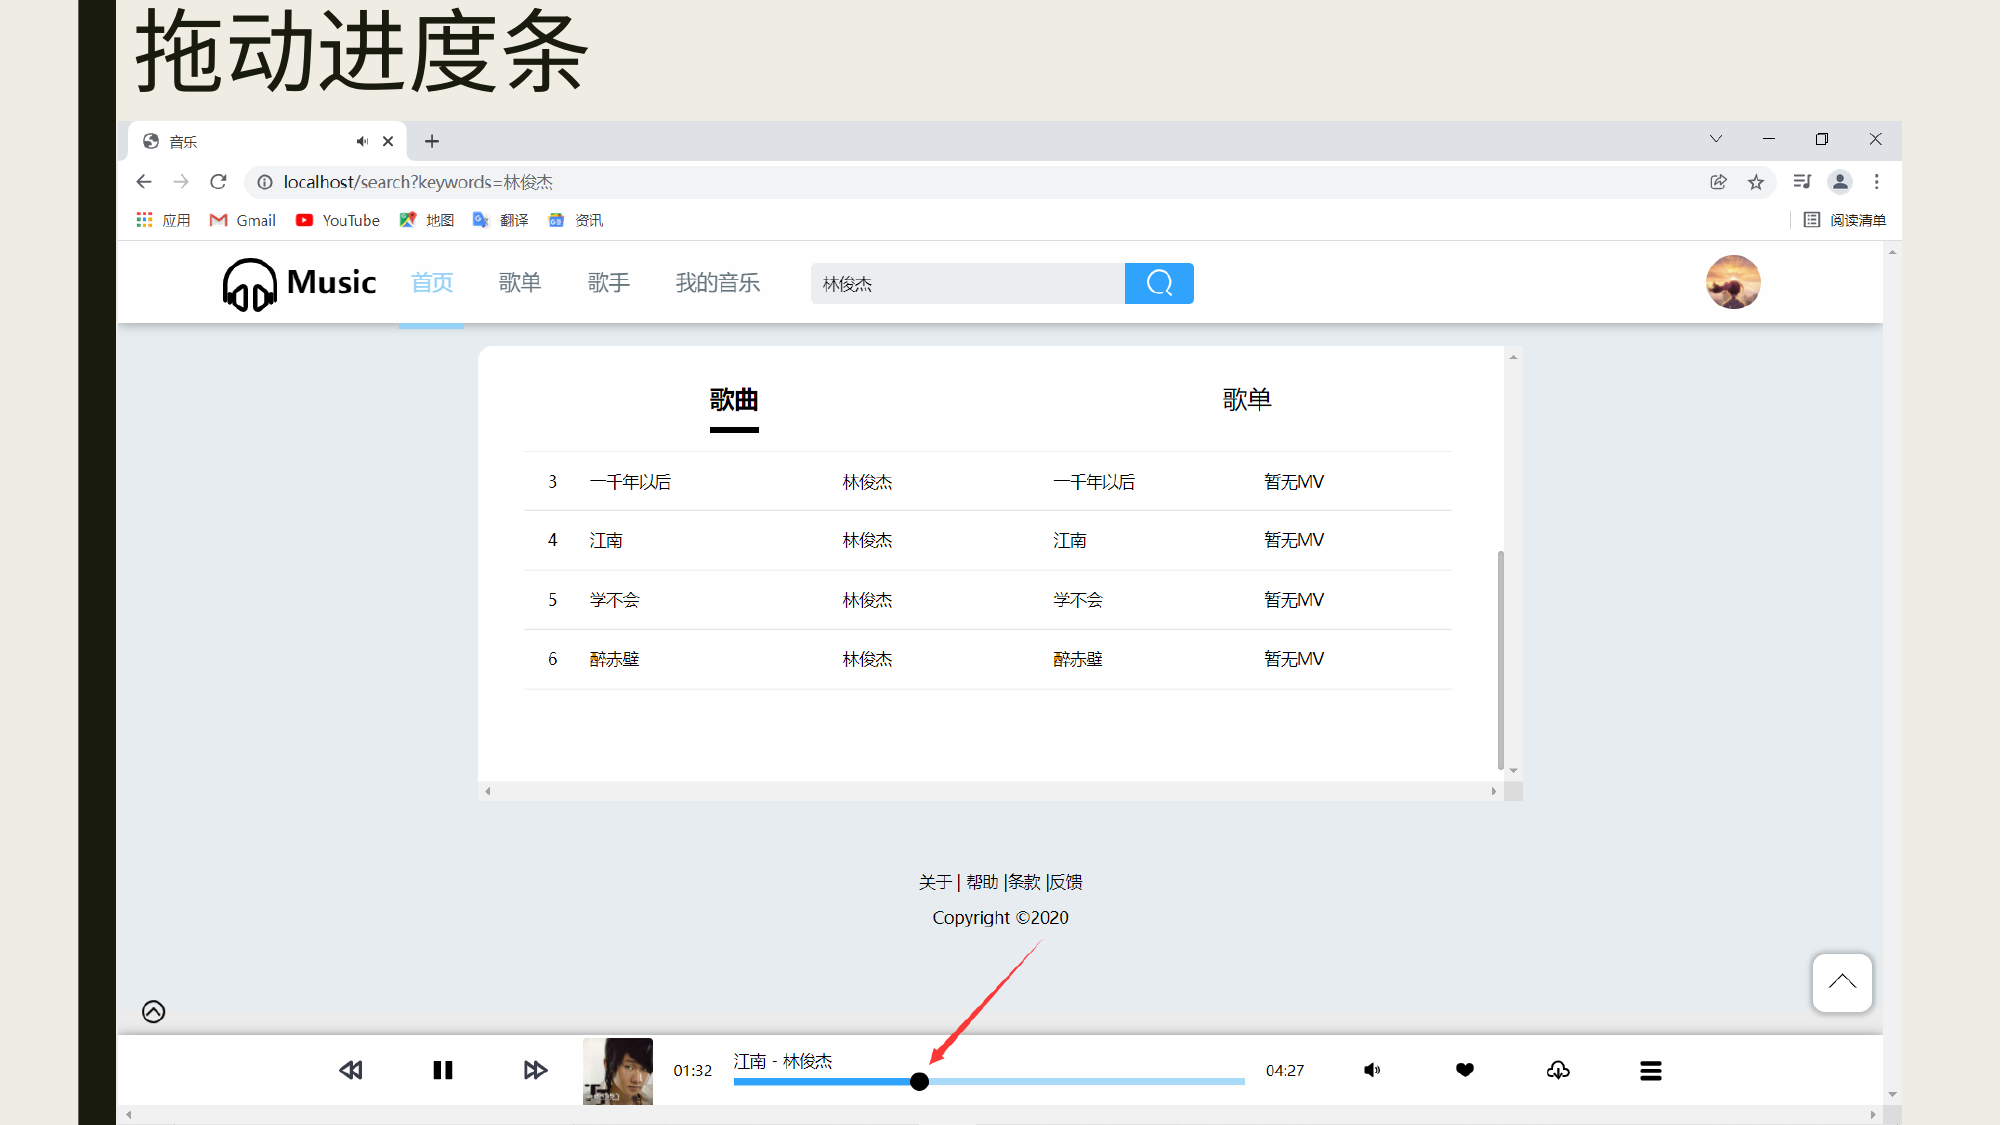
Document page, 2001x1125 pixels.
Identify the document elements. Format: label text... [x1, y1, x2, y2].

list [118, 121, 1902, 1125]
title 拖动进度条 [118, 0, 1694, 121]
